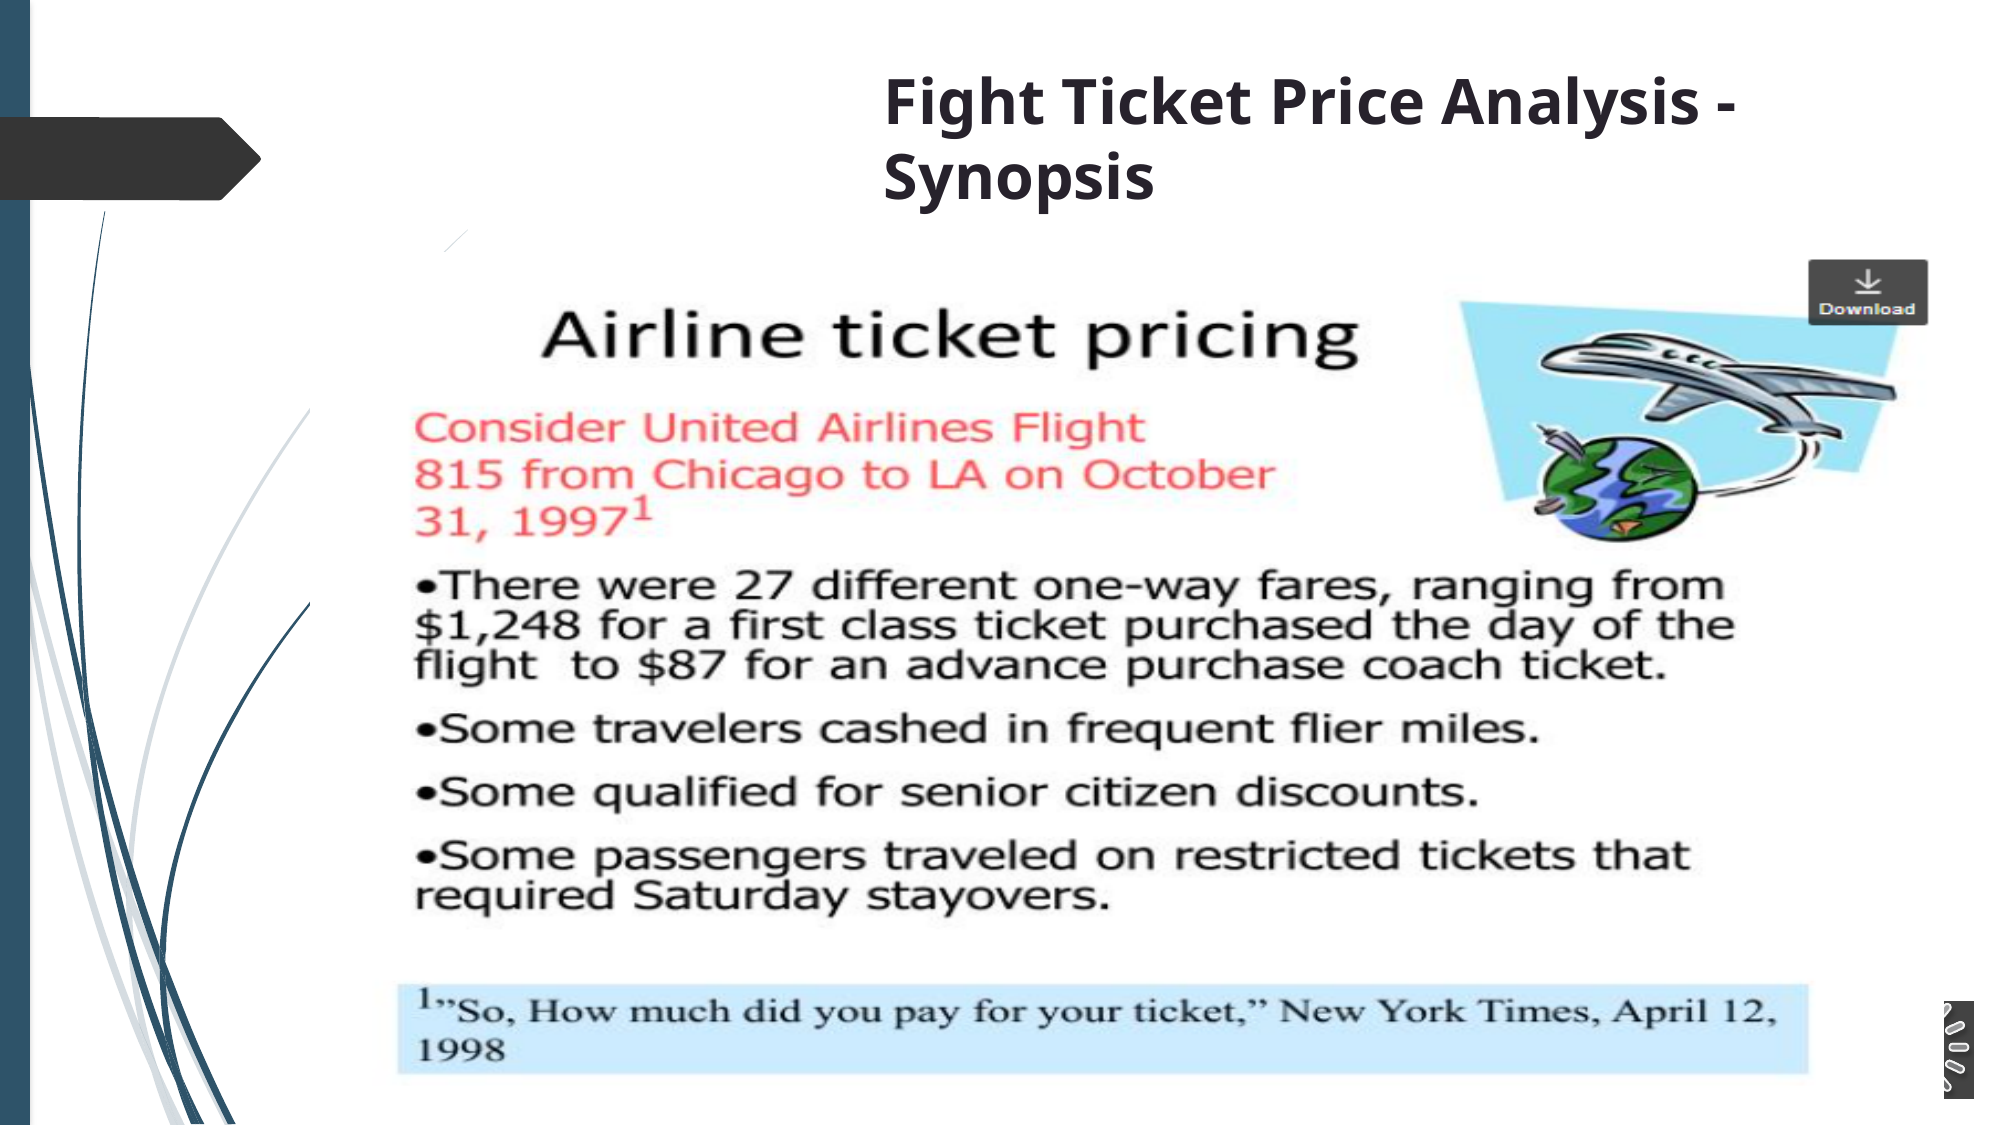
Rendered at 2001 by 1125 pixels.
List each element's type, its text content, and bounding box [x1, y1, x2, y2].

title Fight Ticket Price Analysis - Synopsis [869, 53, 1895, 252]
picture [310, 252, 1976, 1101]
